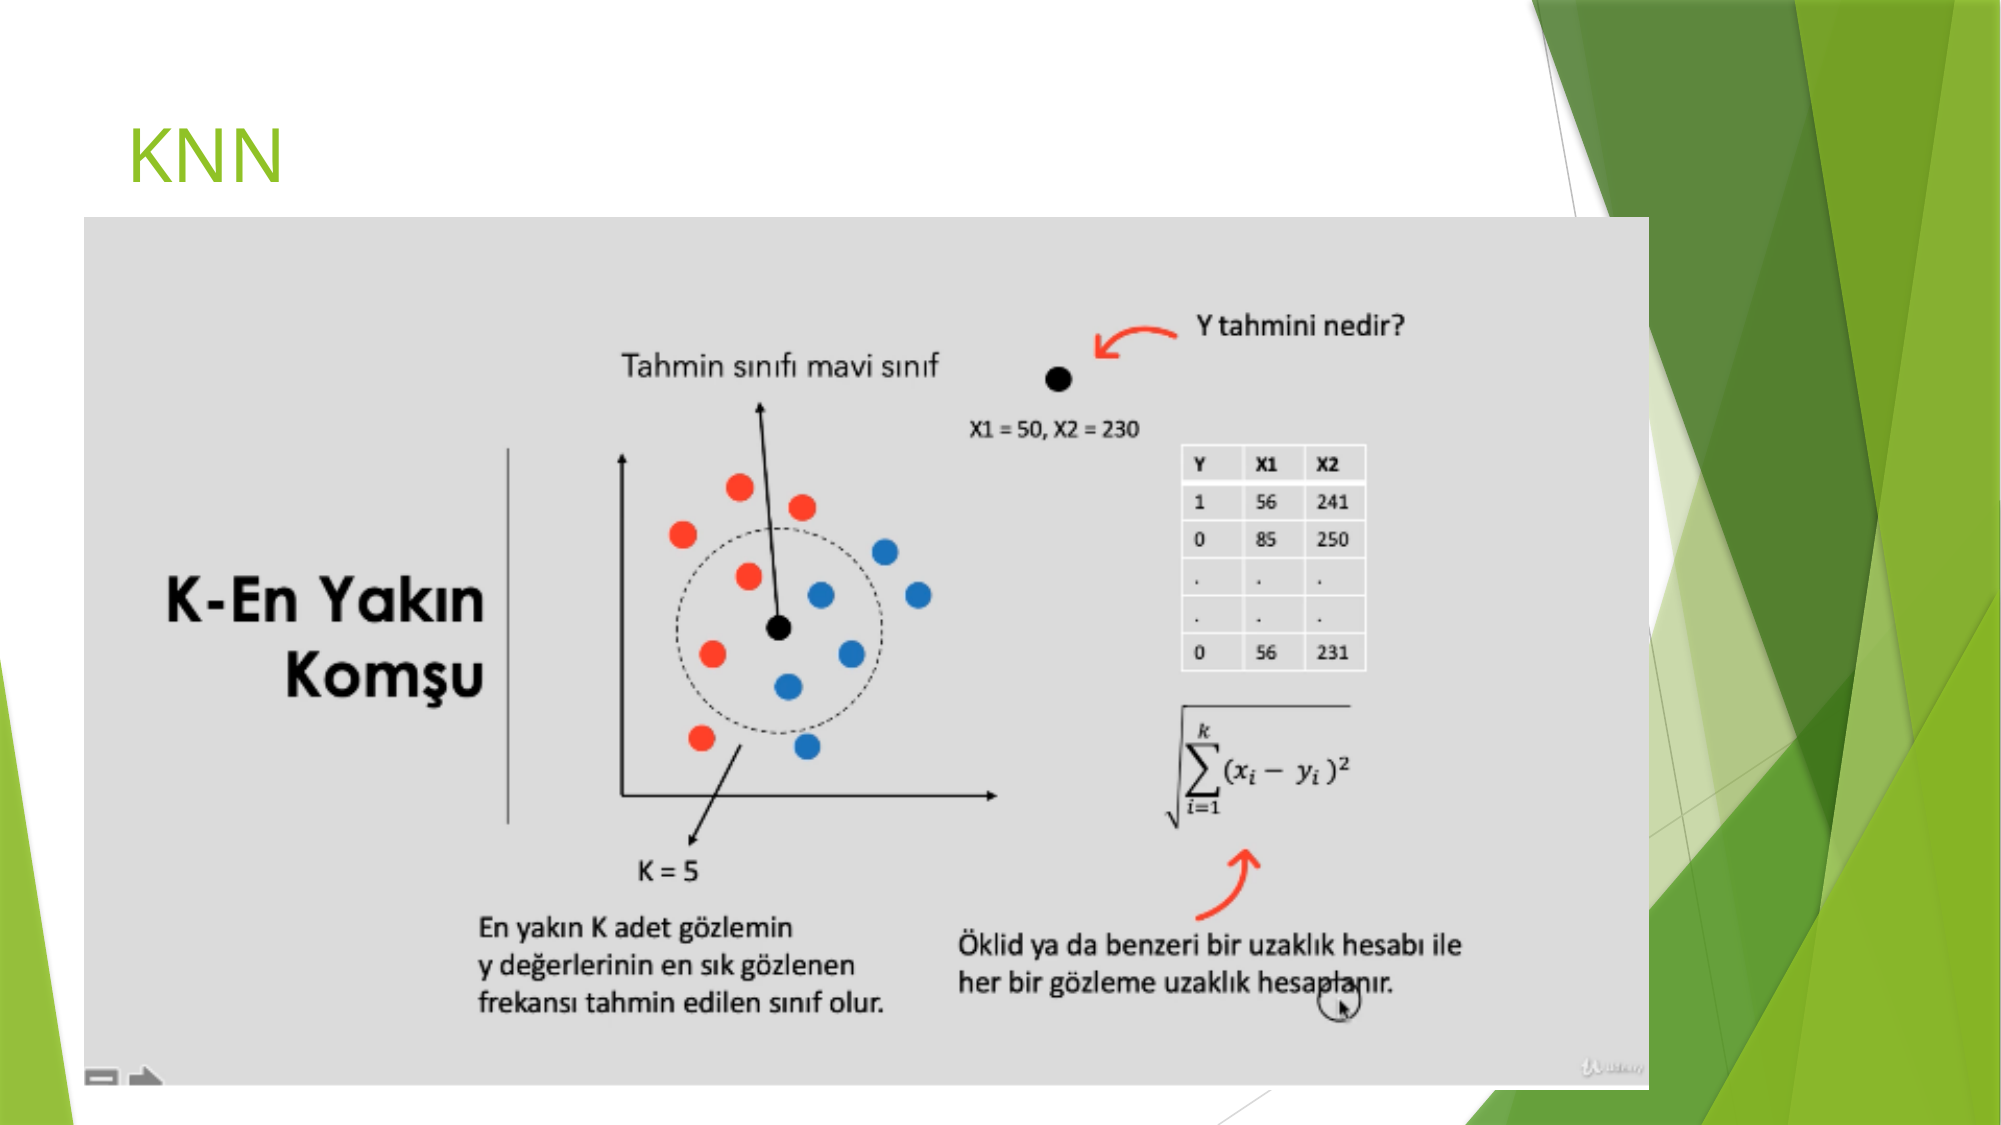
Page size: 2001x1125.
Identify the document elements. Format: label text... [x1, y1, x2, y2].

title KNN [111, 99, 1522, 216]
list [83, 217, 1650, 1091]
